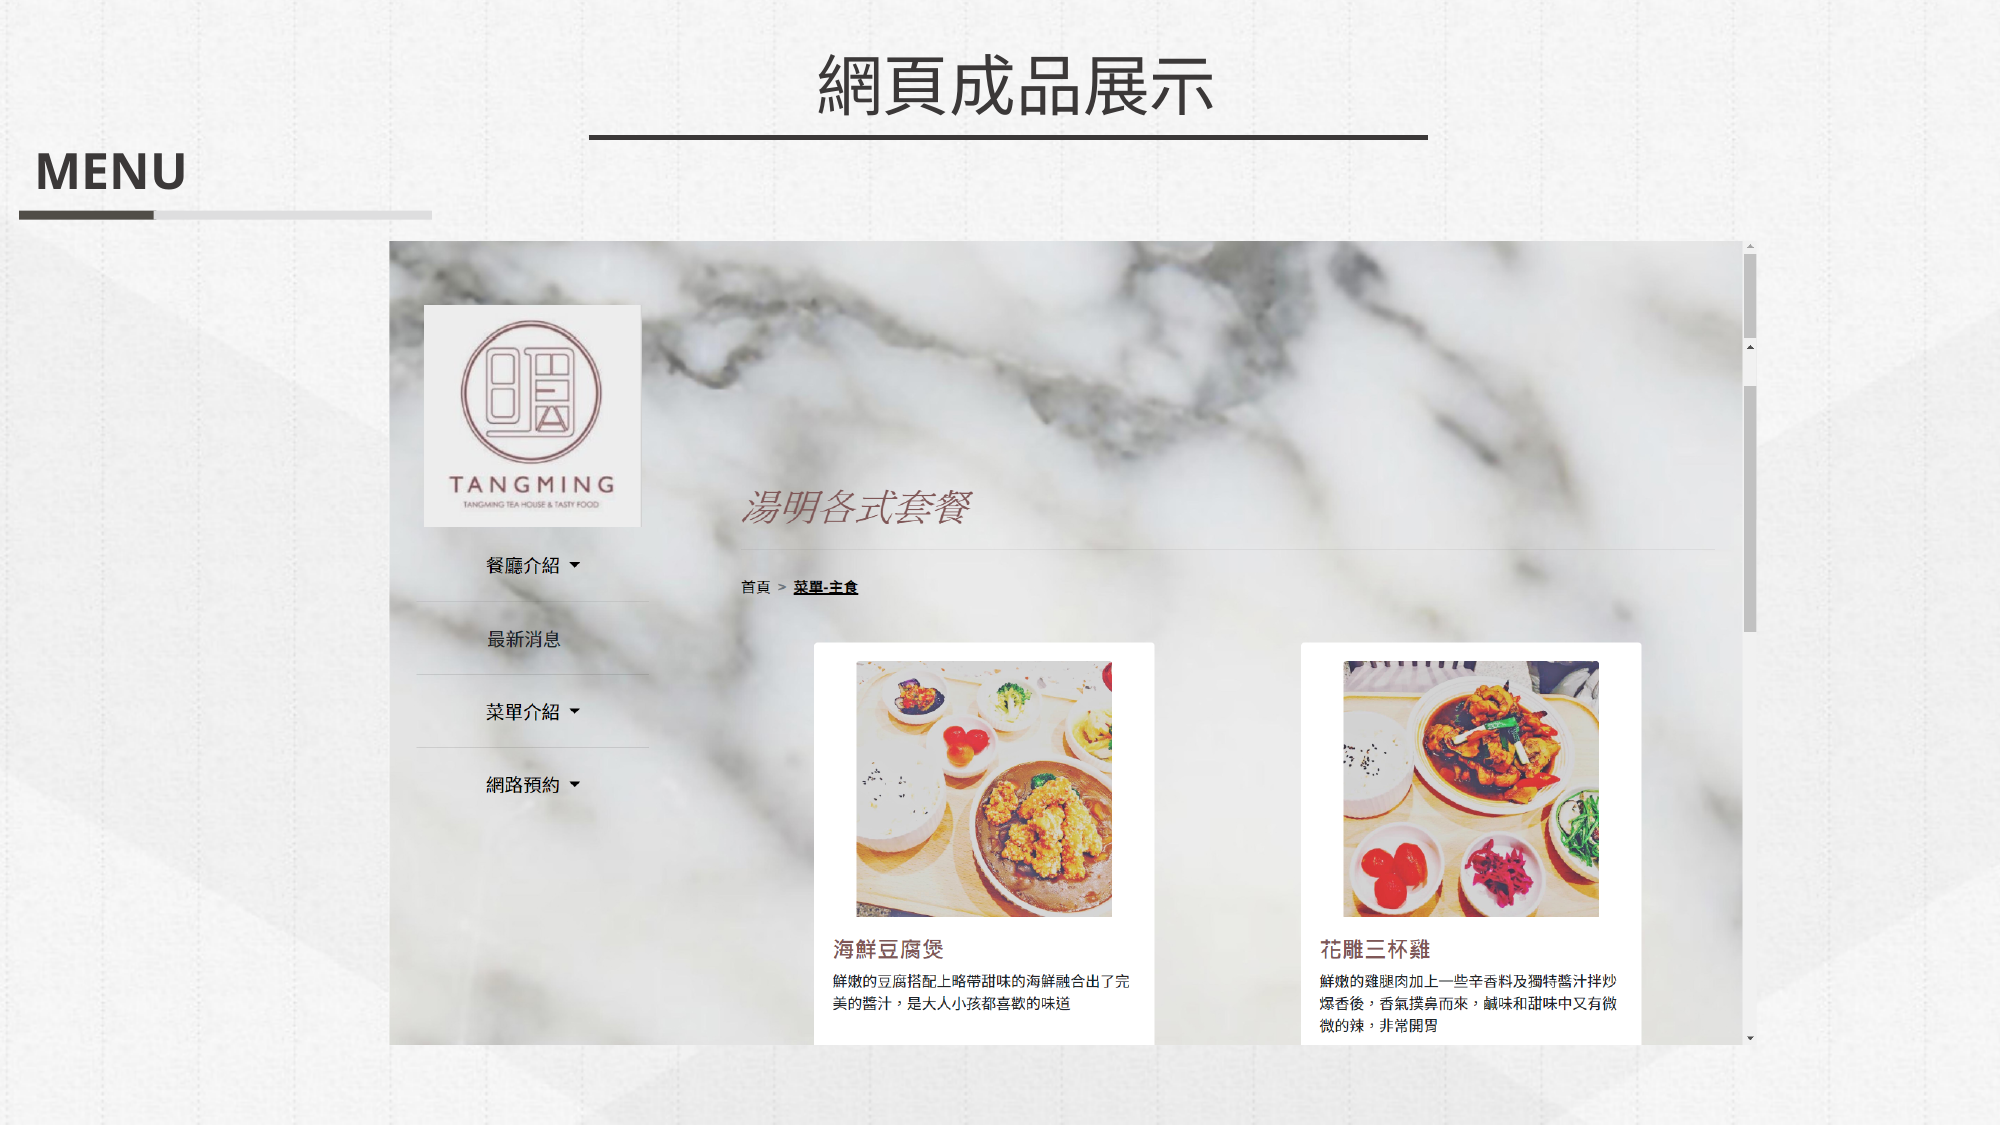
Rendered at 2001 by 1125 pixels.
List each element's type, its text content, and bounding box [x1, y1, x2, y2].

text_box MENU [19, 131, 295, 207]
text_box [561, 36, 1472, 138]
text_box [153, 210, 433, 221]
picture [0, 0, 2000, 1125]
text_box [18, 210, 153, 221]
